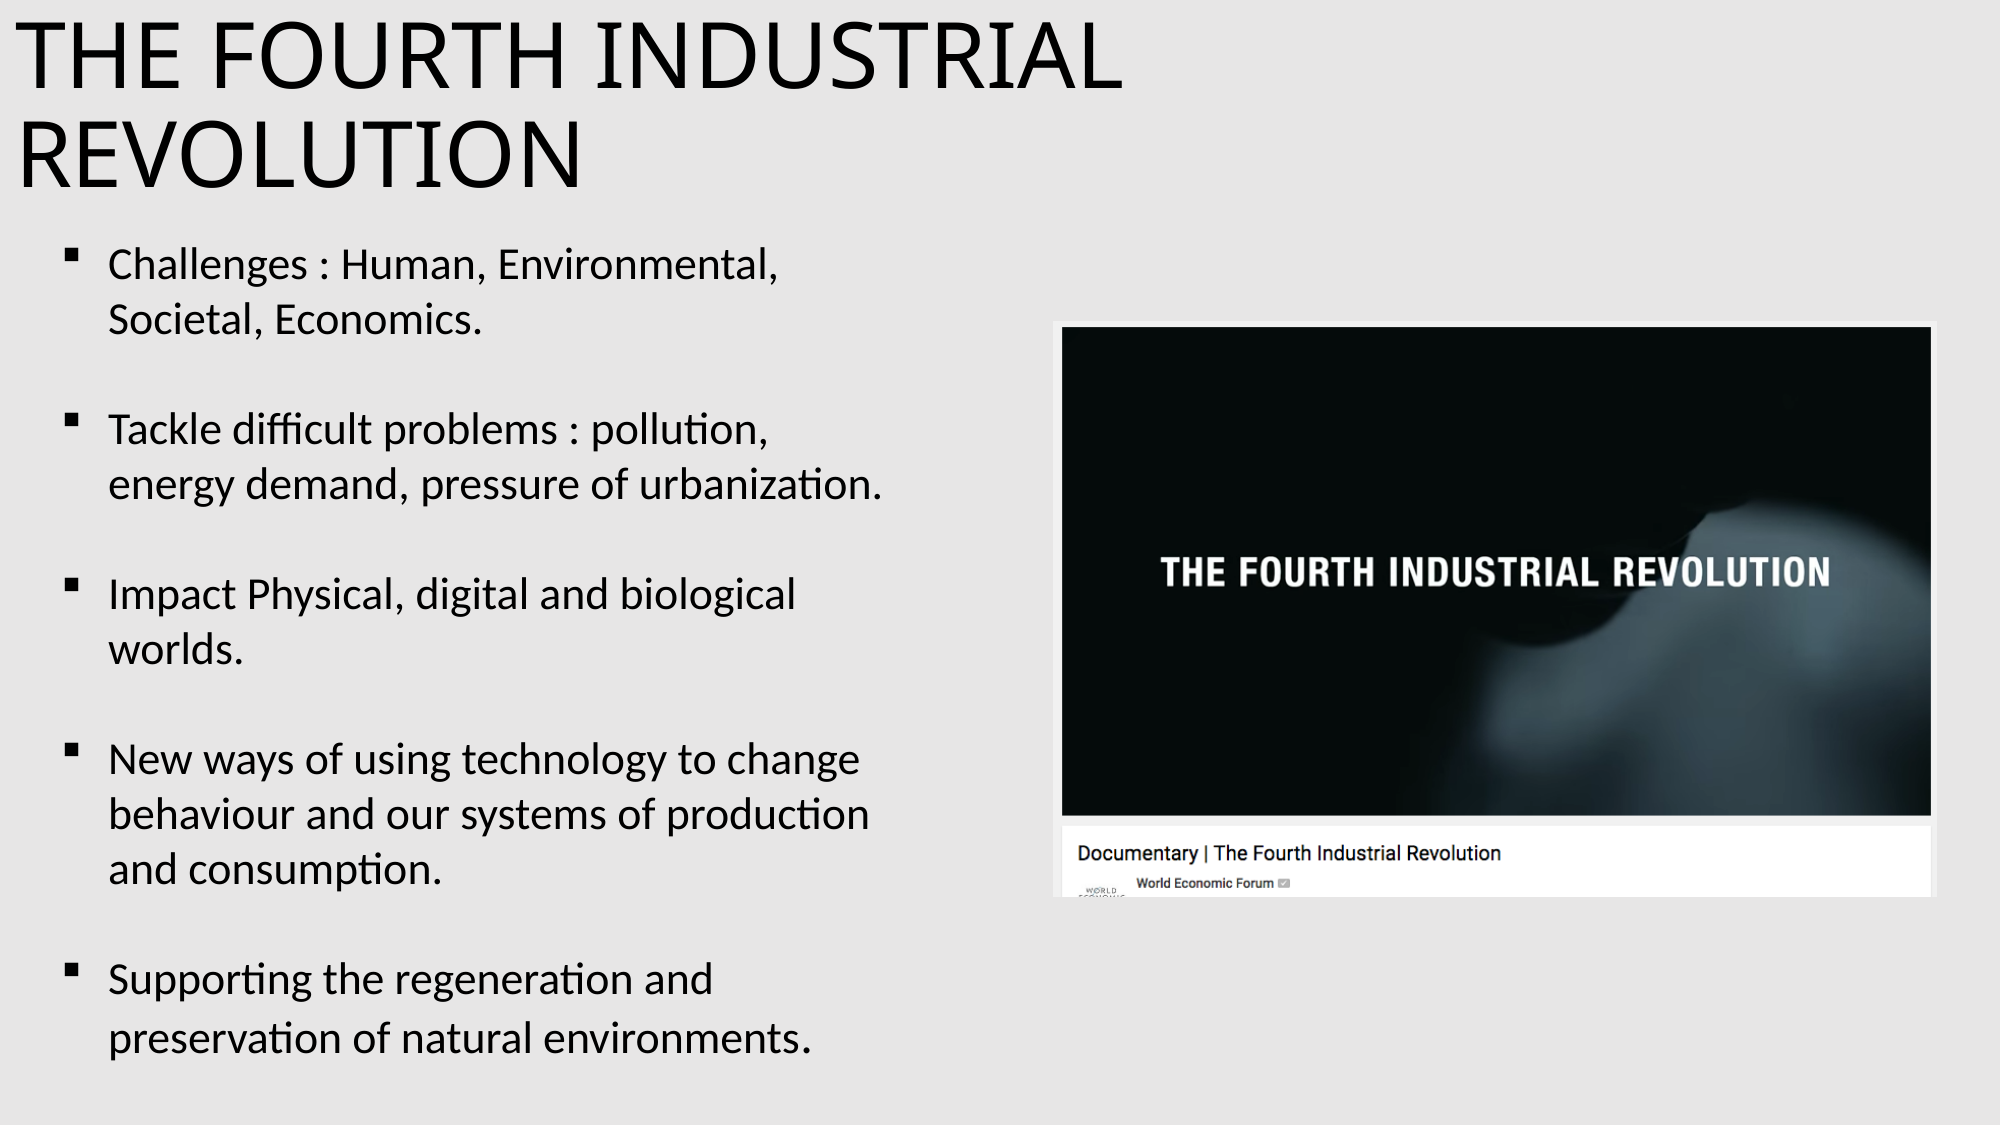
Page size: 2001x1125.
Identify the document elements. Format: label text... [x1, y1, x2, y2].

title THE FOURTH INDUSTRIAL REVOLUTION [0, 0, 1725, 218]
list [1053, 321, 1937, 897]
text_box Challenges : Human, Environmental, Societal, Economics. Tackle difficult problems : pollution, energy demand, pressure of urbanization. Impact Physical, digital and biological worlds. New ways of using technology to change behaviour and our systems of production and consumption. Supporting the regeneration and preservation of natural environments. [46, 226, 909, 1116]
